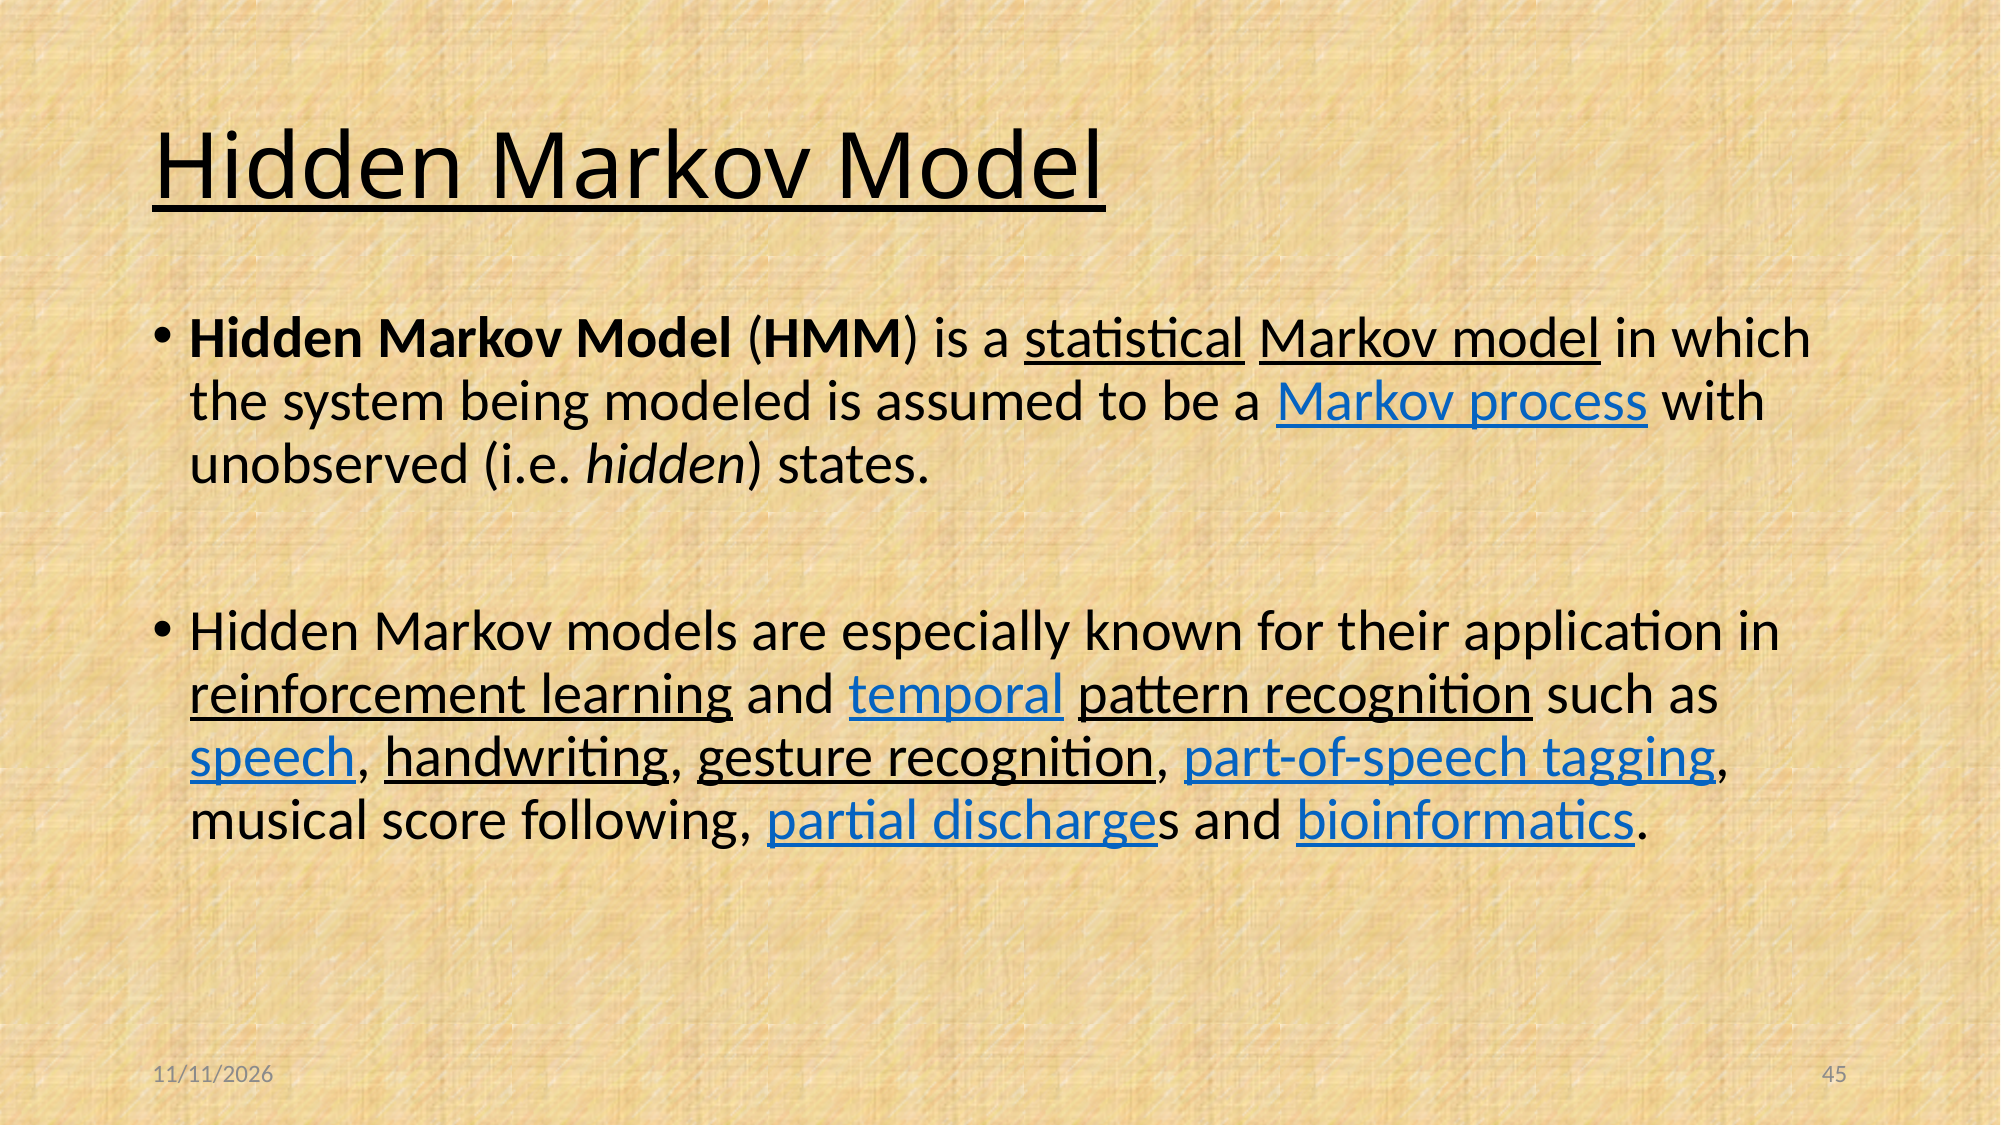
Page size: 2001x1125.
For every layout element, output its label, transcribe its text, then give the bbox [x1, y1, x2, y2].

title Hidden Markov Model [137, 59, 1863, 278]
slide_number 45 [1412, 1042, 1863, 1103]
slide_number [137, 1042, 588, 1103]
picture [0, 0, 2001, 1125]
list Hidden Markov Model (HMM) is a statistical Markov model in which the system being modeled is assumed to be a Markov process with unobserved (i.e. hidden) states. Hidden Markov models are especially known for their application in reinforcement learning and temporal pattern recognition such as speech, handwriting, gesture recognition, part-of-speech tagging, musical score following, partial discharges and bioinformatics. [137, 299, 1863, 1014]
